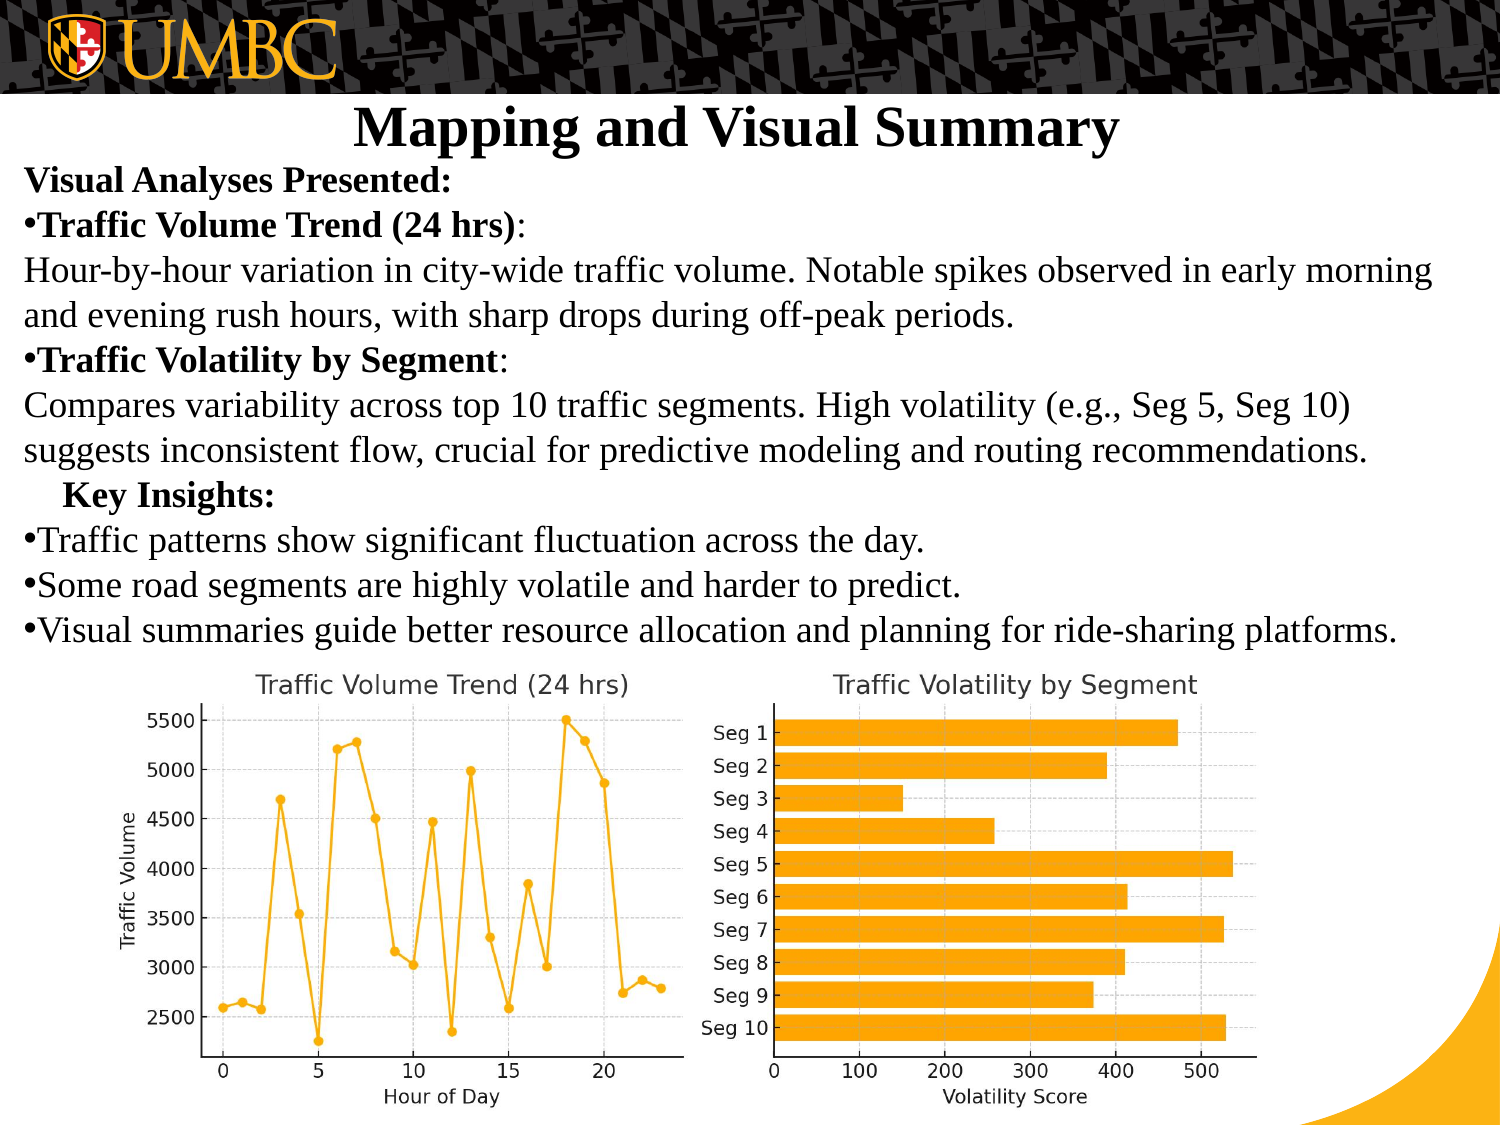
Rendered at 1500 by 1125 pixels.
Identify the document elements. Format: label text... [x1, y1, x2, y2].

picture [102, 656, 1274, 1125]
text_box Mapping and Visual Summary [338, 36, 1500, 166]
picture [0, 0, 1500, 94]
picture [1299, 921, 1500, 1125]
text_box Visual Analyses Presented: Traffic Volume Trend (24 hrs): Hour-by-hour variation in city-wide traffic volume. Notable spikes observed in early morning and evening rush hours, with sharp drops during off-peak periods. Traffic Volatility by Segment: Compares variability across top 10 traffic segments. High volatility (e.g., Seg 5, Seg 10) suggests inconsistent flow, crucial for predictive modeling and routing recommendations. 💡 Key Insights: Traffic patterns show significant fluctuation across the day. Some road segments are highly volatile and harder to predict. Visual summaries guide better resource allocation and planning for ride-sharing platforms. [9, 147, 1496, 657]
